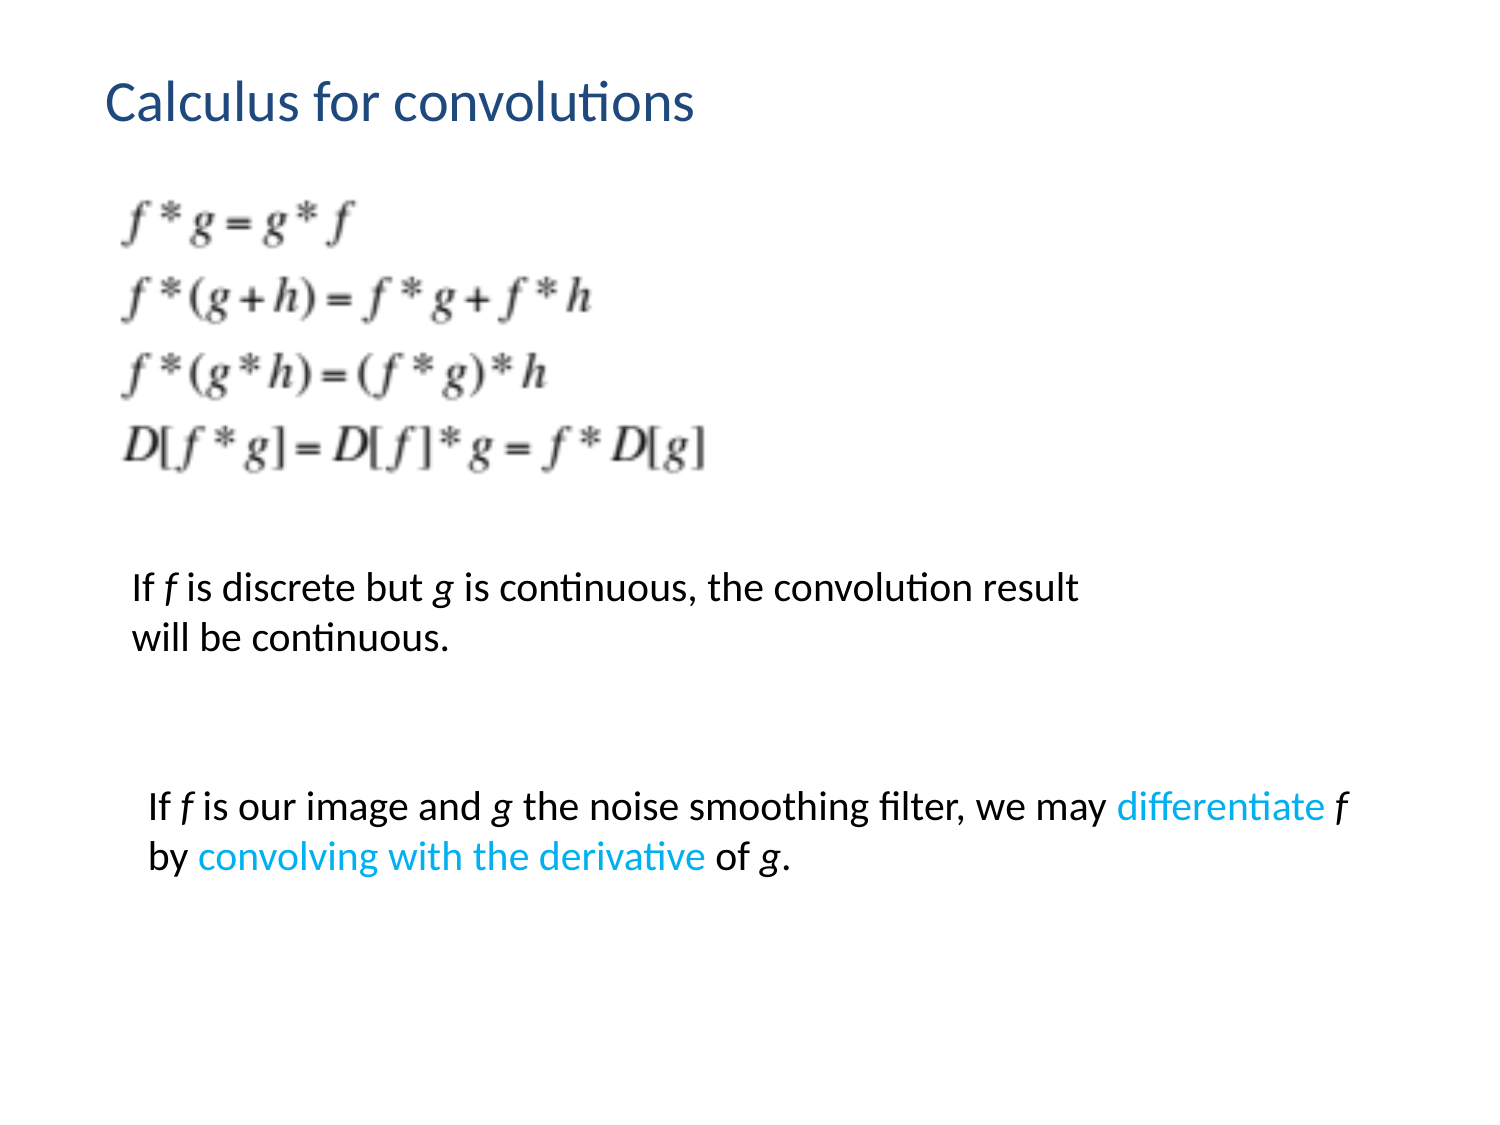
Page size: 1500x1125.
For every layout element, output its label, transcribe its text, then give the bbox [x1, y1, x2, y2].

text_box If f is discrete but g is continuous, the convolution result will be continuous. [116, 552, 1447, 668]
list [116, 189, 708, 478]
text_box If f is our image and g the noise smoothing filter, we may differentiate f by convolving with the derivative of g. [132, 771, 1382, 887]
title Calculus for convolutions [75, 45, 727, 152]
